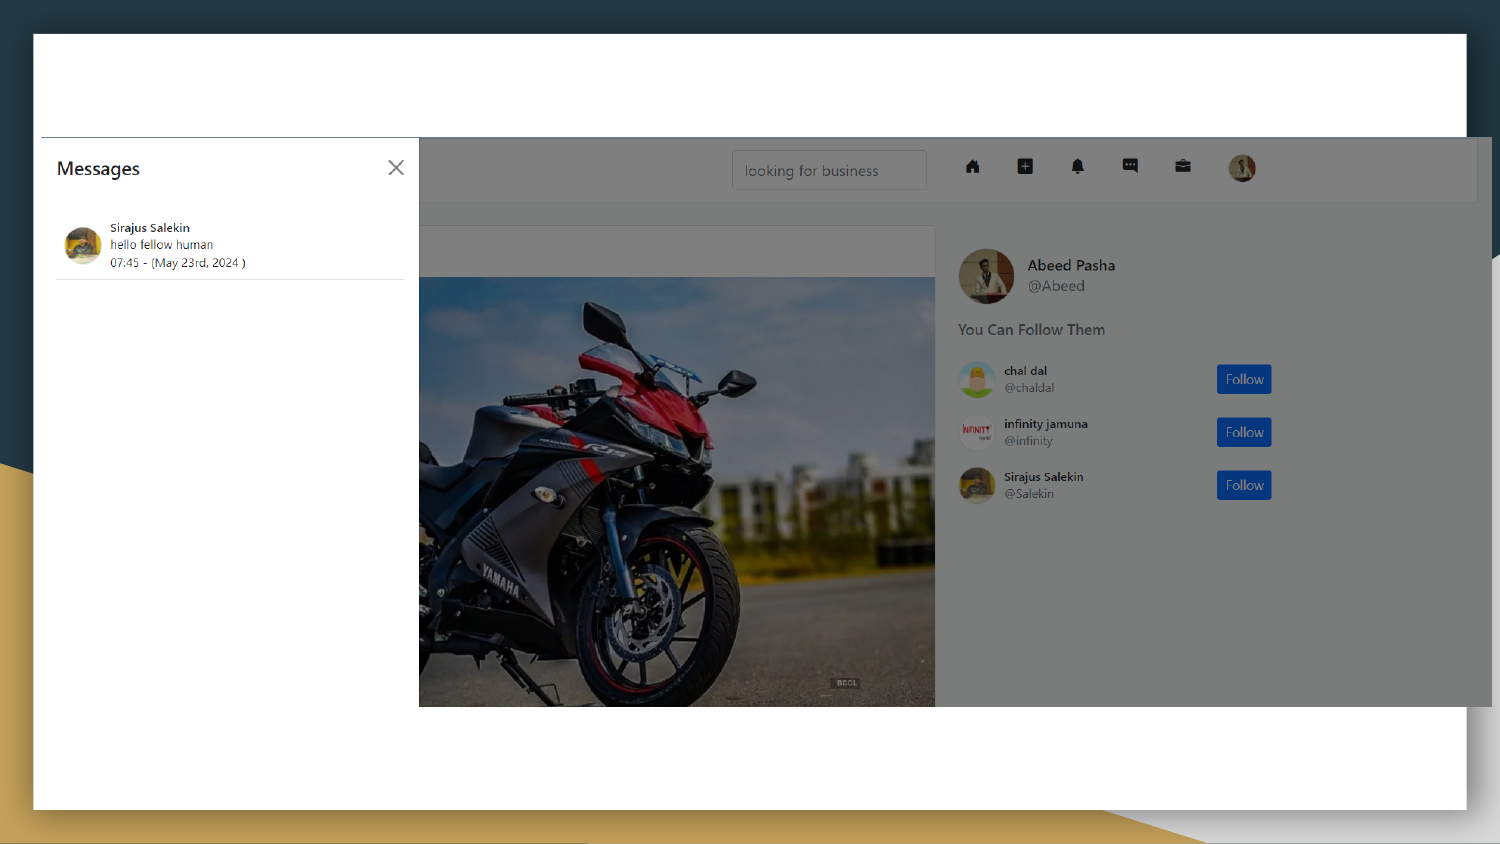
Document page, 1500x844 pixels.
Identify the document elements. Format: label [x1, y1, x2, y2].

picture [41, 136, 1492, 707]
